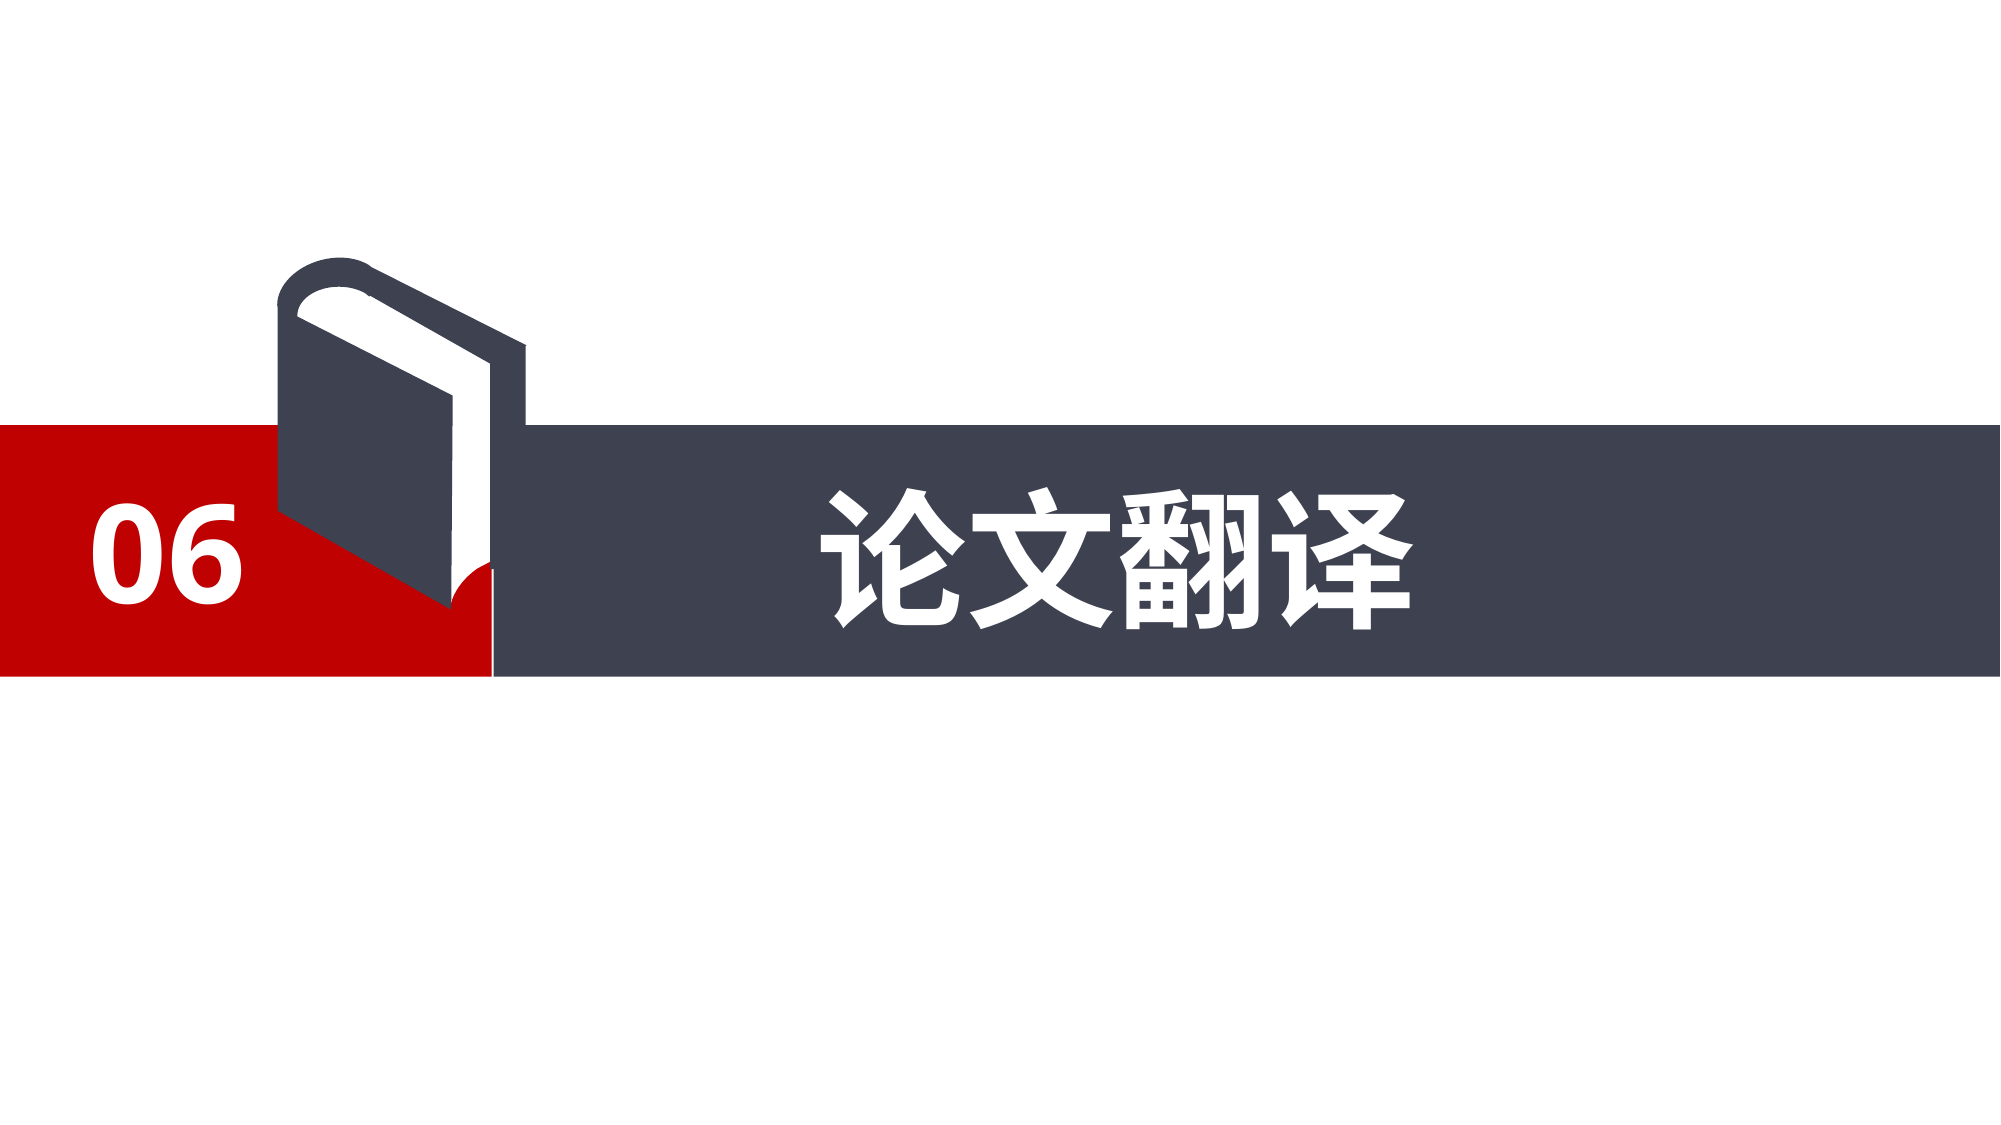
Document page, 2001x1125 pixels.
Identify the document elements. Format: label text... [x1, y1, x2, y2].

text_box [0, 244, 545, 677]
text_box 论文翻译 [545, 458, 1703, 654]
text_box [492, 424, 2000, 678]
